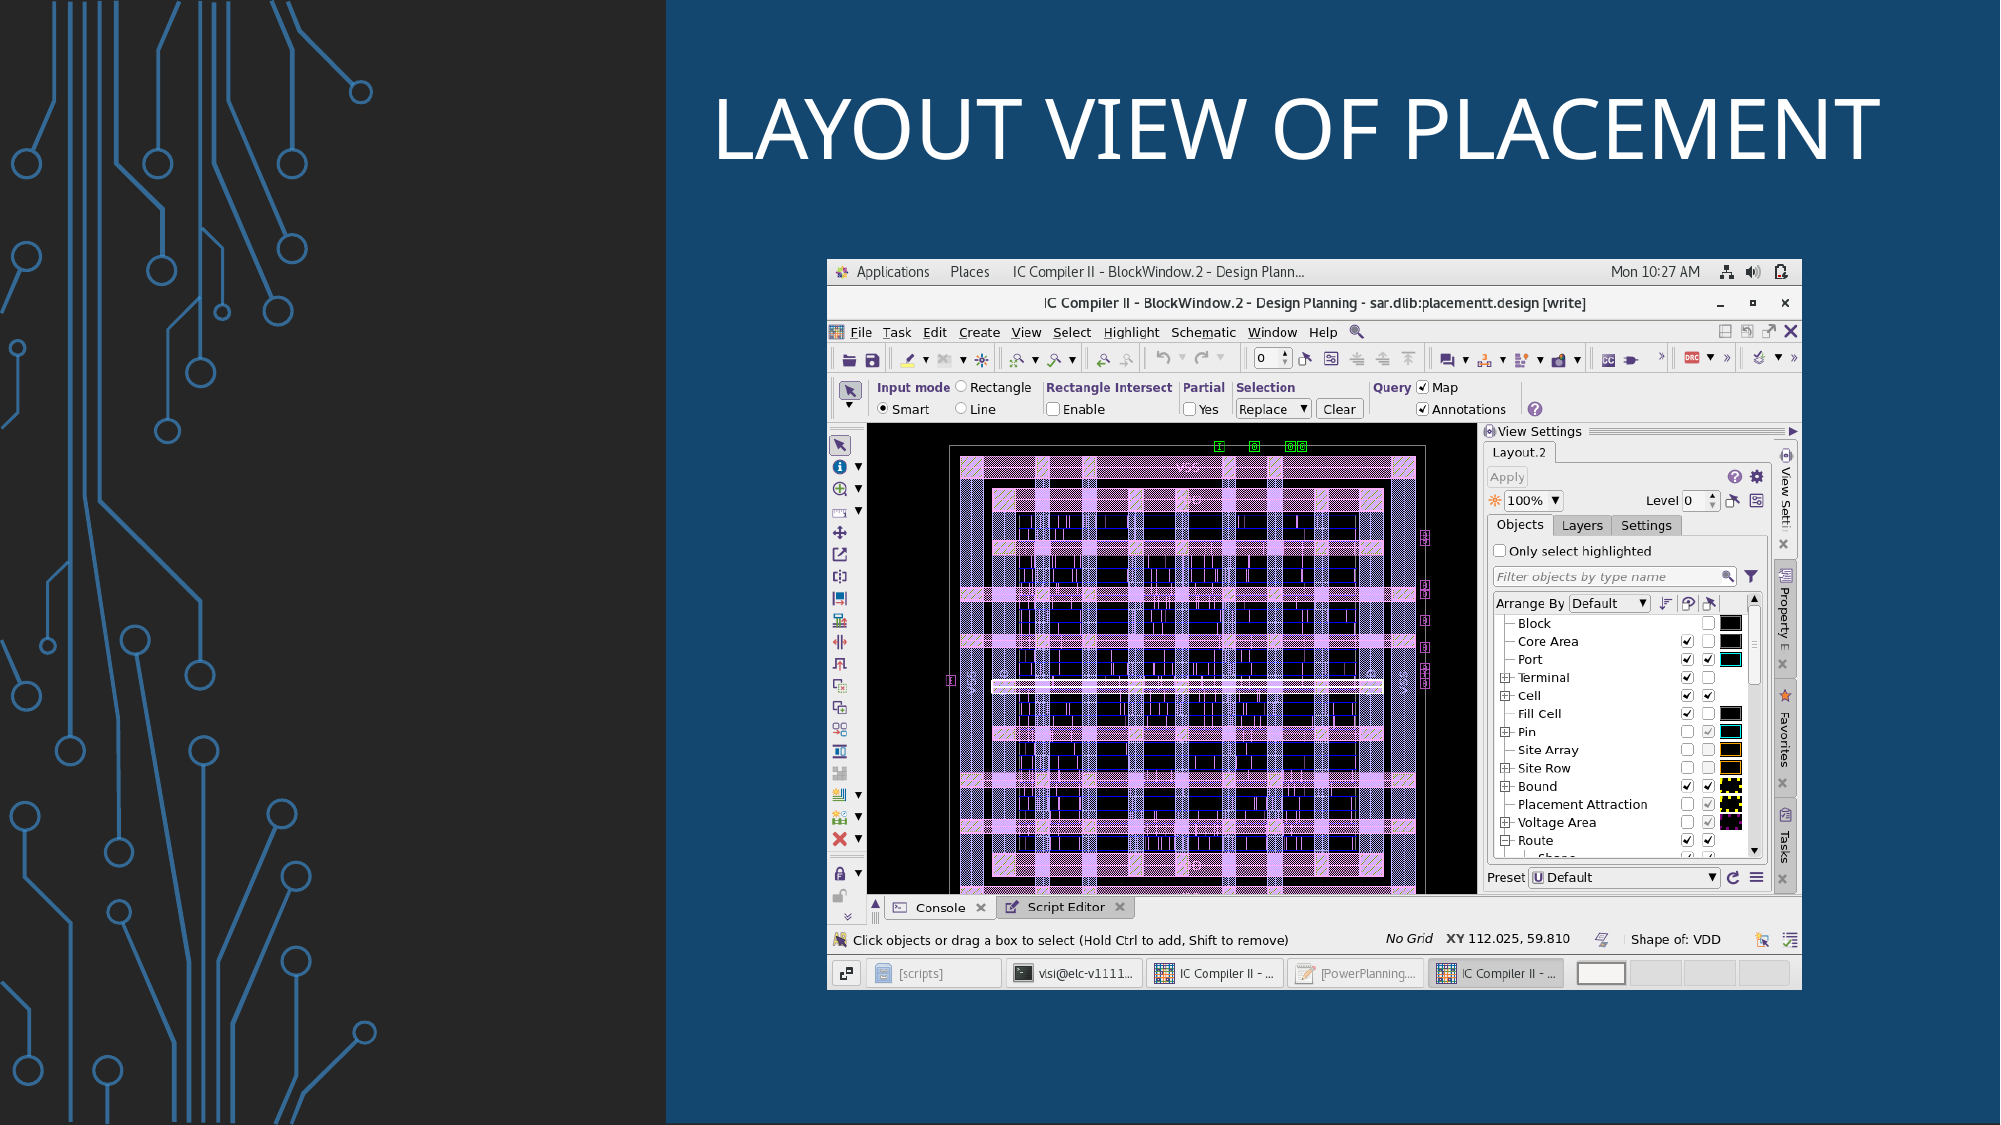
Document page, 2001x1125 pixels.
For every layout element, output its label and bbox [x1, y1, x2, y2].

picture [379, 0, 2000, 1125]
text_box [0, 0, 379, 1125]
